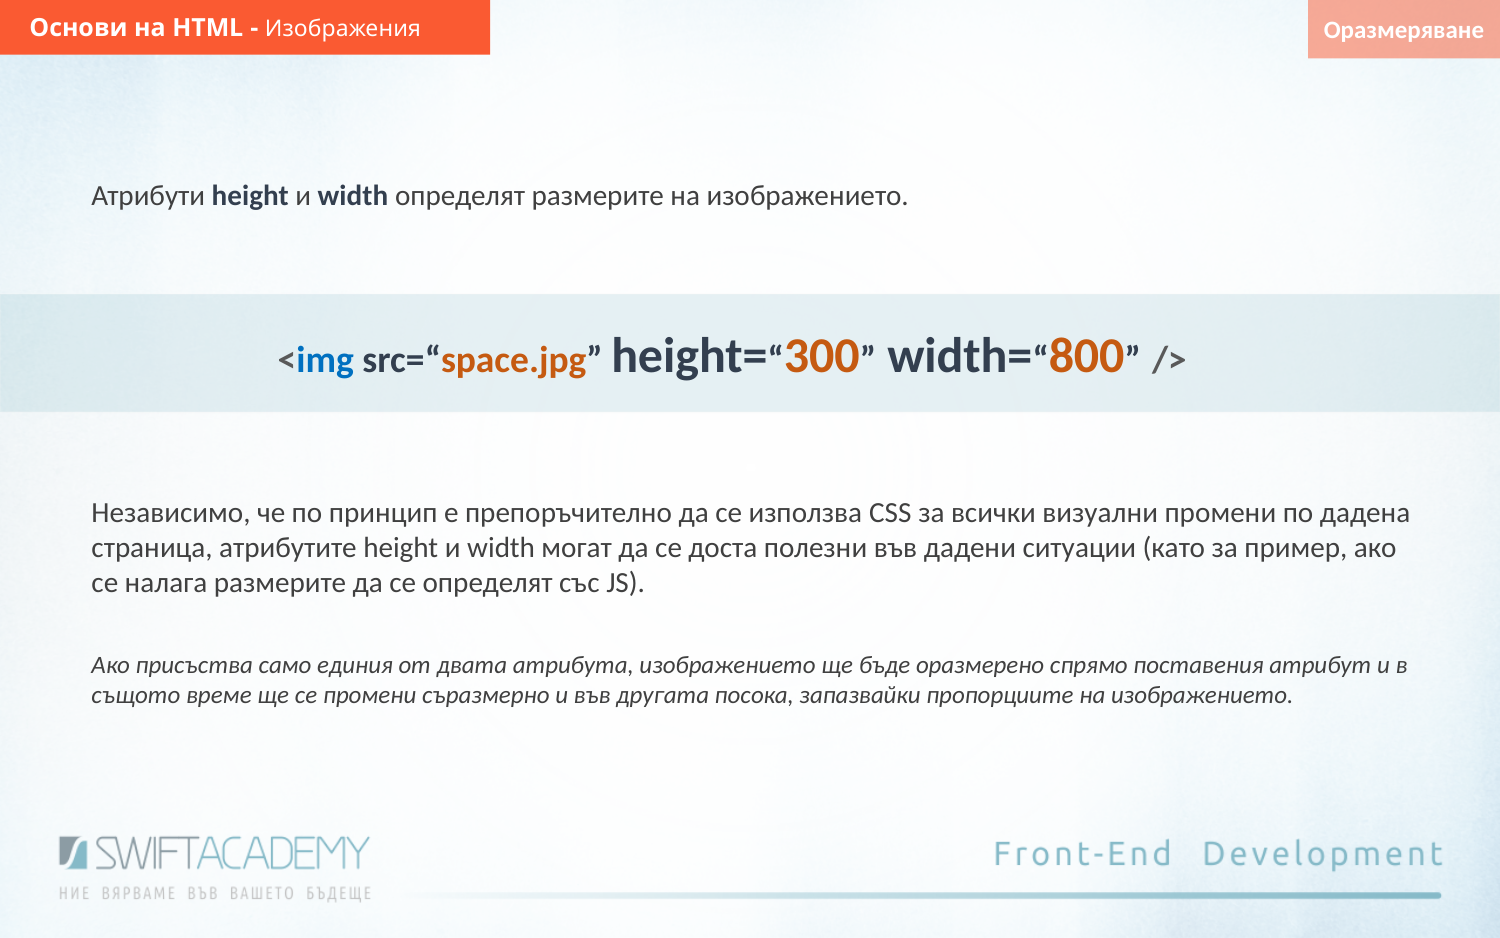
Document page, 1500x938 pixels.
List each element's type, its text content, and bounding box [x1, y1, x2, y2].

text_box [1307, 0, 1500, 59]
text_box [0, 0, 491, 56]
text_box Атрибути height и width определят размерите на изображението. [76, 169, 1436, 220]
text_box <img src=“space.jpg” height=“300” width=“800” /> [76, 315, 1388, 391]
text_box Основи на HTML - Изображения [14, 4, 490, 49]
text_box Независимо, че по принцип е препоръчително да се използва CSS за всички визуални промени по дадена страница, атрибутите height и width могат да се доста полезни във дадени ситуации (като за пример, ако се налага размерите да се определят със JS). [76, 485, 1436, 606]
text_box [0, 293, 1500, 413]
text_box Ако присъства само единия от двата атрибута, изображението ще бъде оразмерено спрямо поставения атрибут и в същото време ще се промени съразмерно и във другата посока, запазвайки пропорциите на изображението. [76, 641, 1436, 716]
text_box Оразмеряване [1308, 6, 1499, 52]
